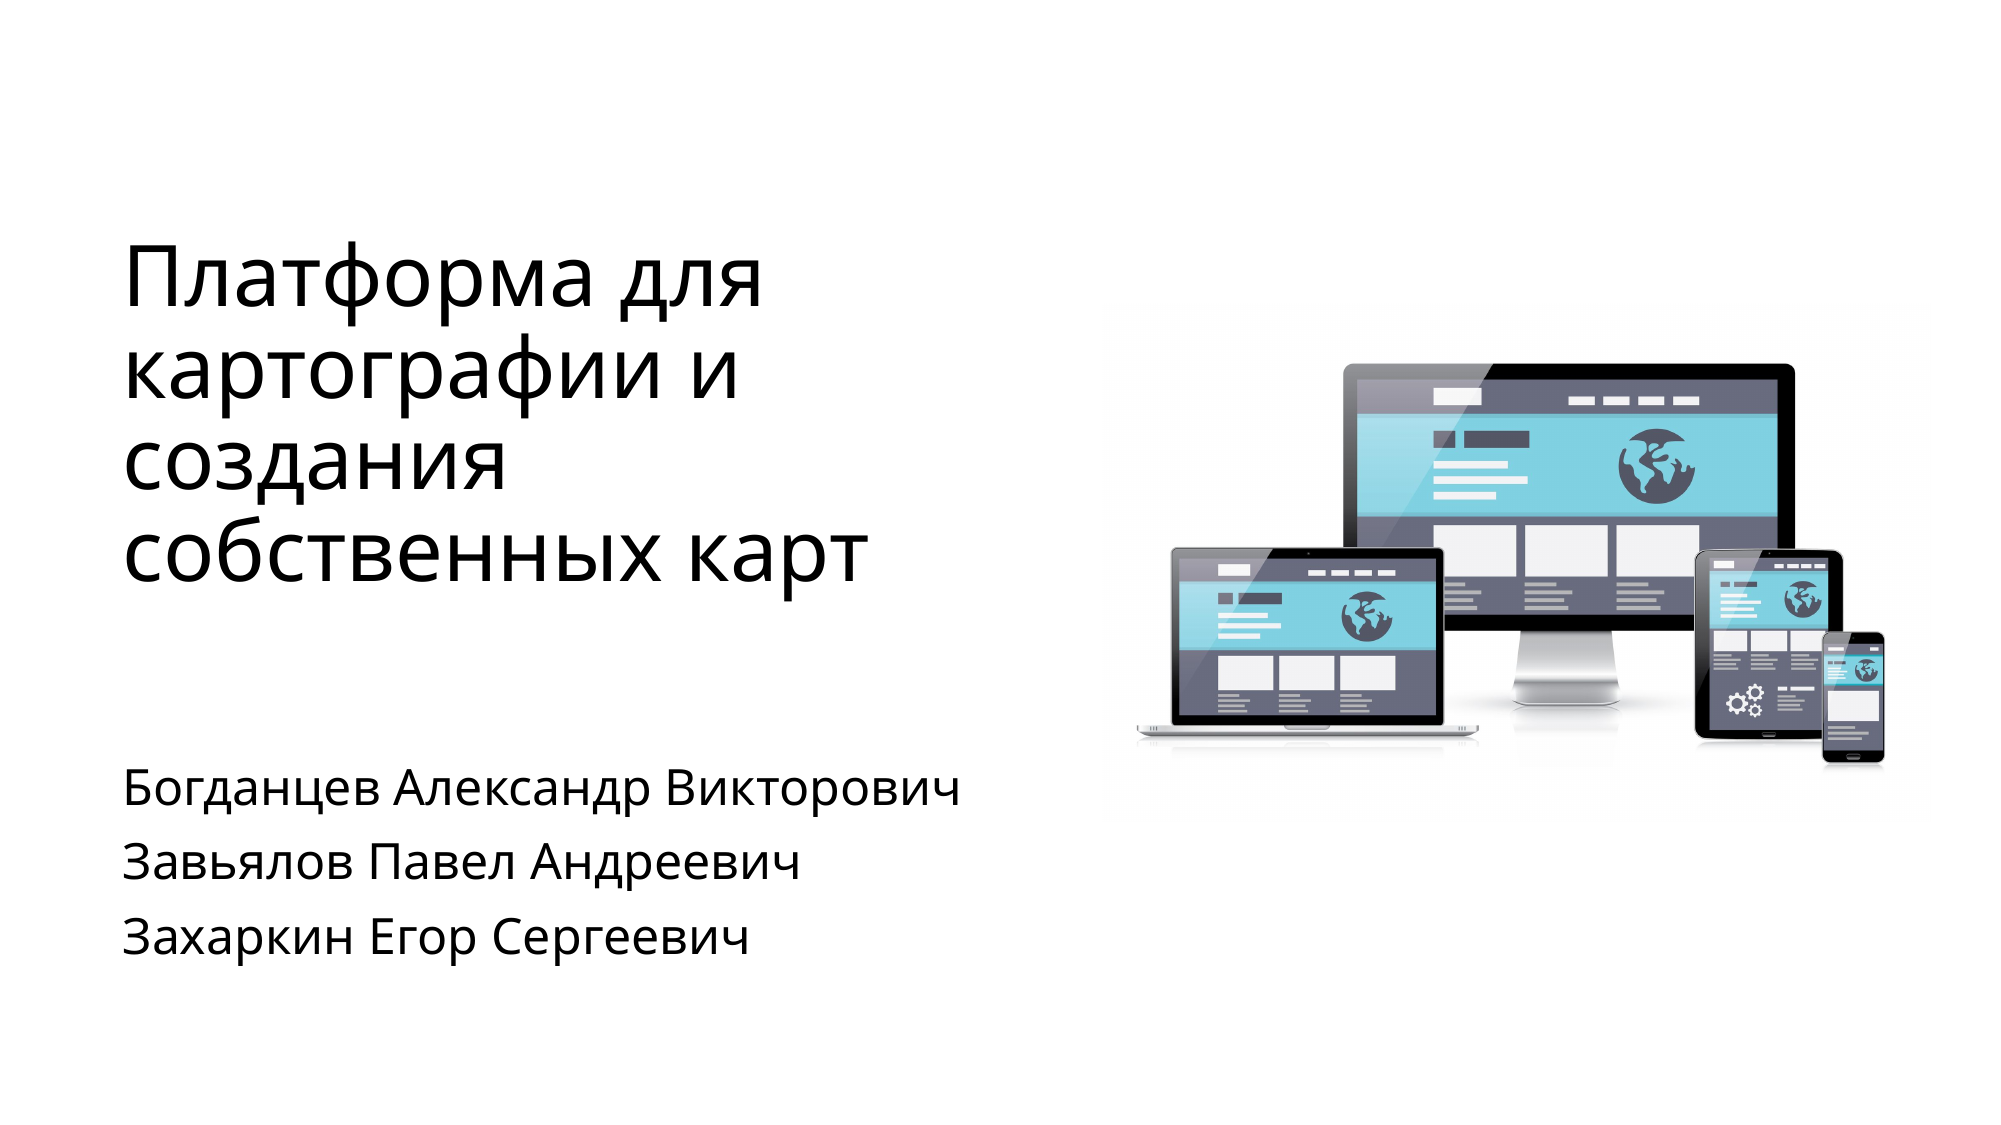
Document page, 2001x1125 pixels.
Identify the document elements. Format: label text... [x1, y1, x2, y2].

subtitle Богданцев Александр Викторович Завьялов Павел Андреевич Захаркин Егор Сергеевич [107, 754, 1608, 1027]
title Платформа для картографии и создания собственных карт [107, 215, 1030, 608]
picture [1101, 303, 1931, 822]
